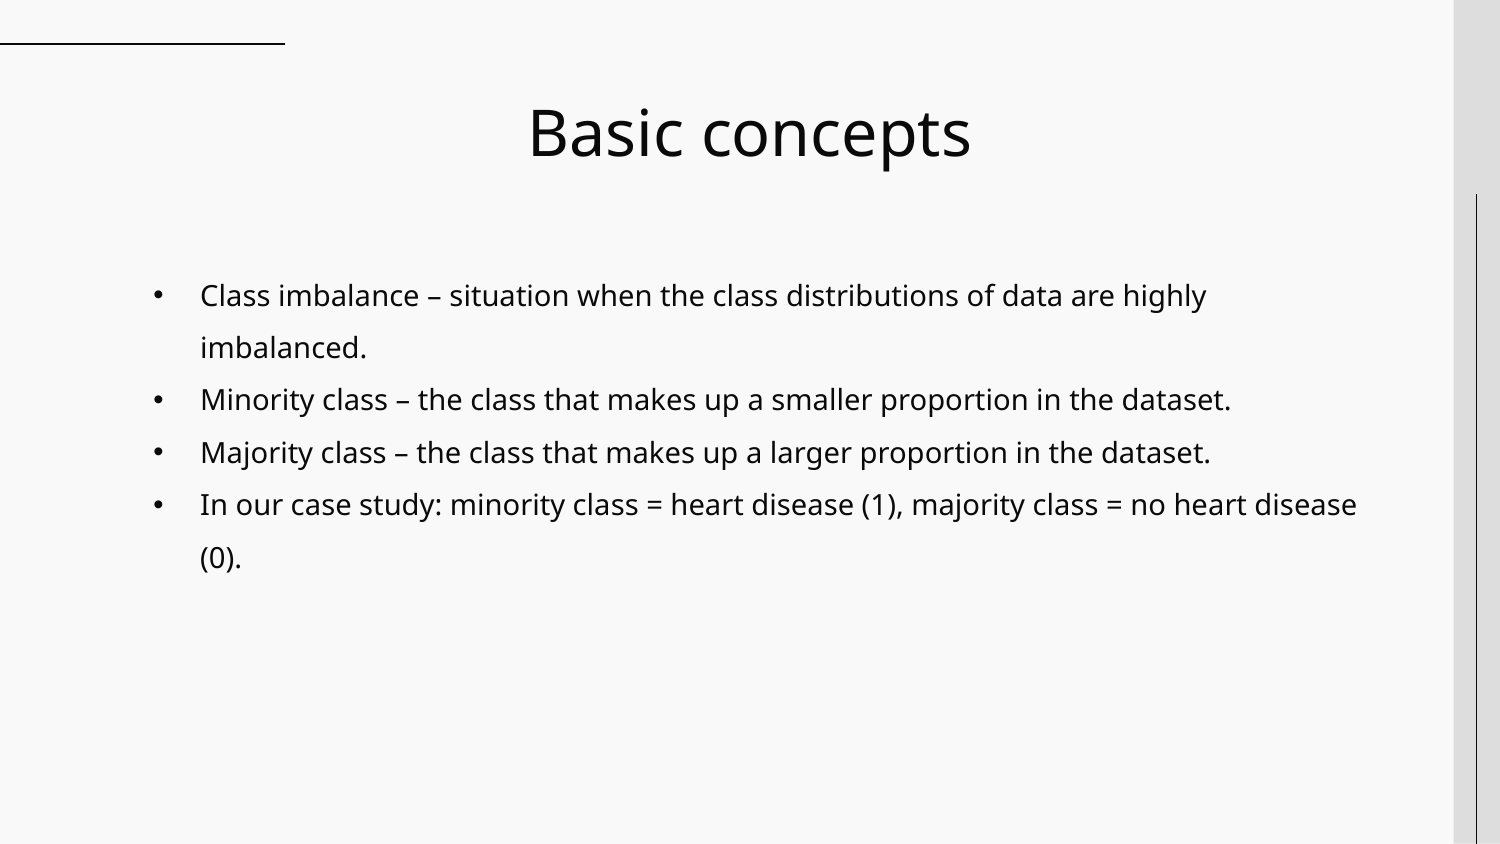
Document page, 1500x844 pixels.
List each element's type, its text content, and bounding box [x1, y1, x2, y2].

title Basic concepts [116, 77, 1383, 168]
subtitle Class imbalance – situation when the class distributions of data are highly imbalanced. Minority class – the class that makes up a smaller proportion in the dataset. Majority class – the class that makes up a larger proportion in the dataset. In our case study: minority class = heart disease (1), majority class = no heart disease (0). [138, 244, 1383, 730]
